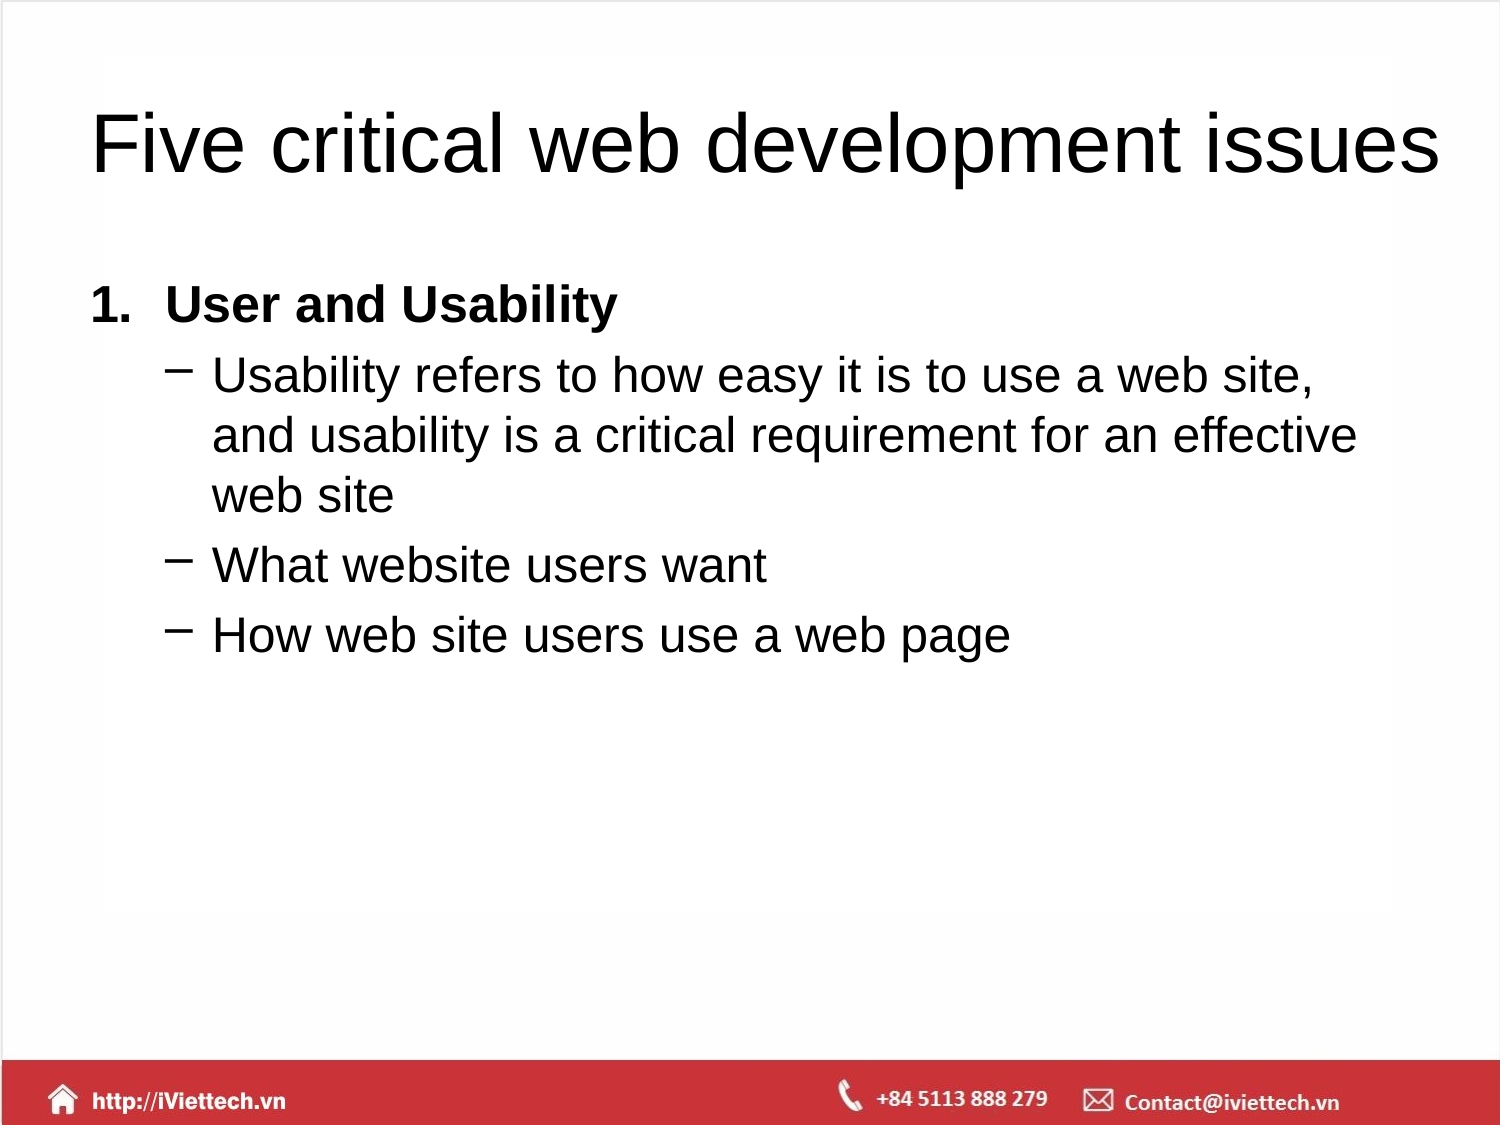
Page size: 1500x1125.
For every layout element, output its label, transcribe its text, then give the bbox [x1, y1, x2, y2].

picture [0, 0, 1500, 1125]
title Five critical web development issues [74, 44, 1463, 233]
list User and Usability Usability refers to how easy it is to use a web site, and usability is a critical requirement for an effective web site What website users want How web site users use a web page [74, 262, 1426, 1006]
